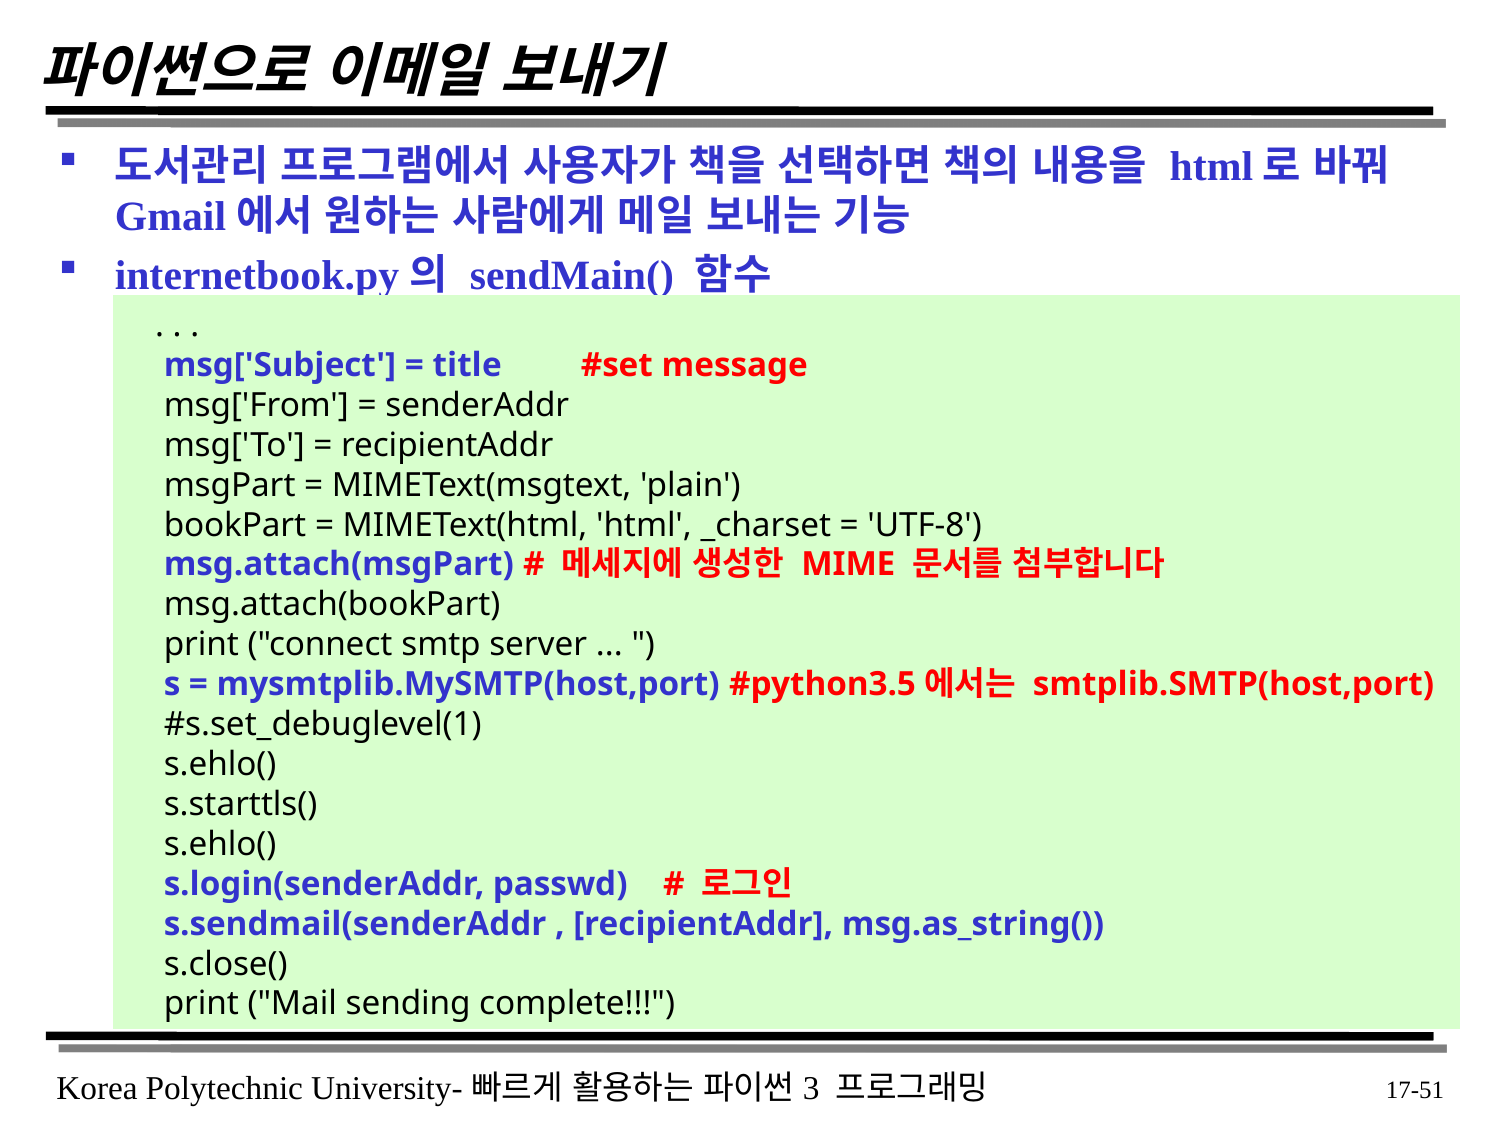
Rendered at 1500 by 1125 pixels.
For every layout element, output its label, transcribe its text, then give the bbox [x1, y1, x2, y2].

slide_number 17-51 [1333, 1066, 1460, 1115]
text_box . . . msg['Subject'] = title #set message msg['From'] = senderAddr msg['To'] = recipientAddr msgPart = MIMEText(msgtext, 'plain') bookPart = MIMEText(html, 'html', _charset = 'UTF-8') msg.attach(msgPart) # 메세지에 생성한 MIME 문서를 첨부합니다 msg.attach(bookPart) print ("connect smtp server ... ") s = mysmtplib.MySMTP(host,port) #python3.5에서는 smtplib.SMTP(host,port) #s.set_debuglevel(1) s.ehlo() s.starttls() s.ehlo() s.login(senderAddr, passwd) # 로그인 s.sendmail(senderAddr , [recipientAddr], msg.as_string()) s.close() print ("Mail sending complete!!!") [113, 295, 1460, 1029]
text_box 도서관리 프로그램에서 사용자가 책을 선택하면 책의 내용을 html로 바꿔 Gmail에서 원하는 사람에게 메일 보내는 기능 internetbook.py의 sendMain() 함수 [43, 131, 1450, 977]
text_box [704, 189, 736, 266]
title 파이썬으로 이메일 보내기 [25, 25, 1301, 101]
